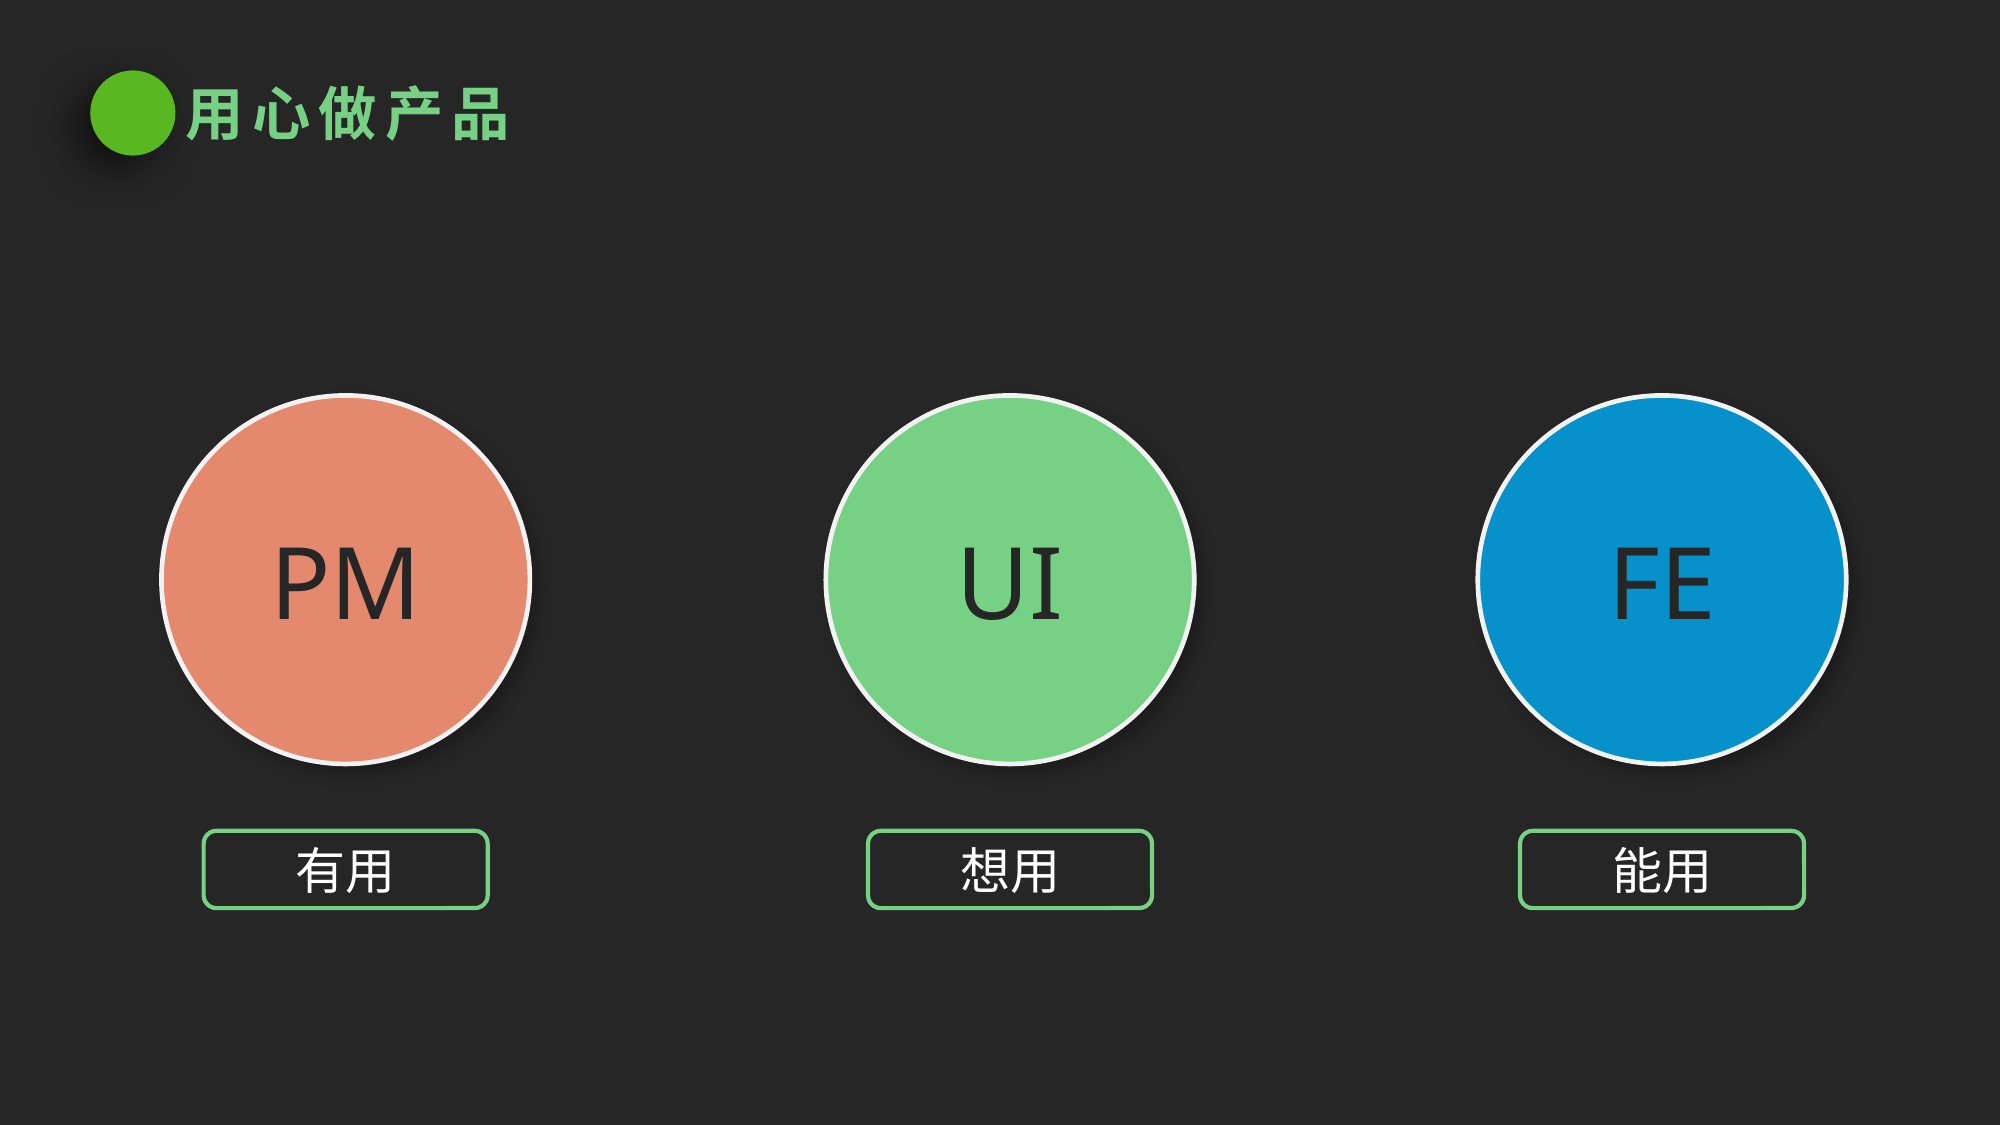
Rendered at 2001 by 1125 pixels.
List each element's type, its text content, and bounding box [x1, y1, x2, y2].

text_box [89, 69, 170, 157]
text_box PM [160, 394, 531, 765]
text_box 有用 [202, 829, 489, 910]
text_box 用心做产品 [170, 69, 587, 155]
text_box FE [1476, 394, 1848, 765]
text_box UI [824, 394, 1196, 765]
text_box 想用 [866, 829, 1154, 910]
text_box 能用 [1518, 829, 1806, 910]
